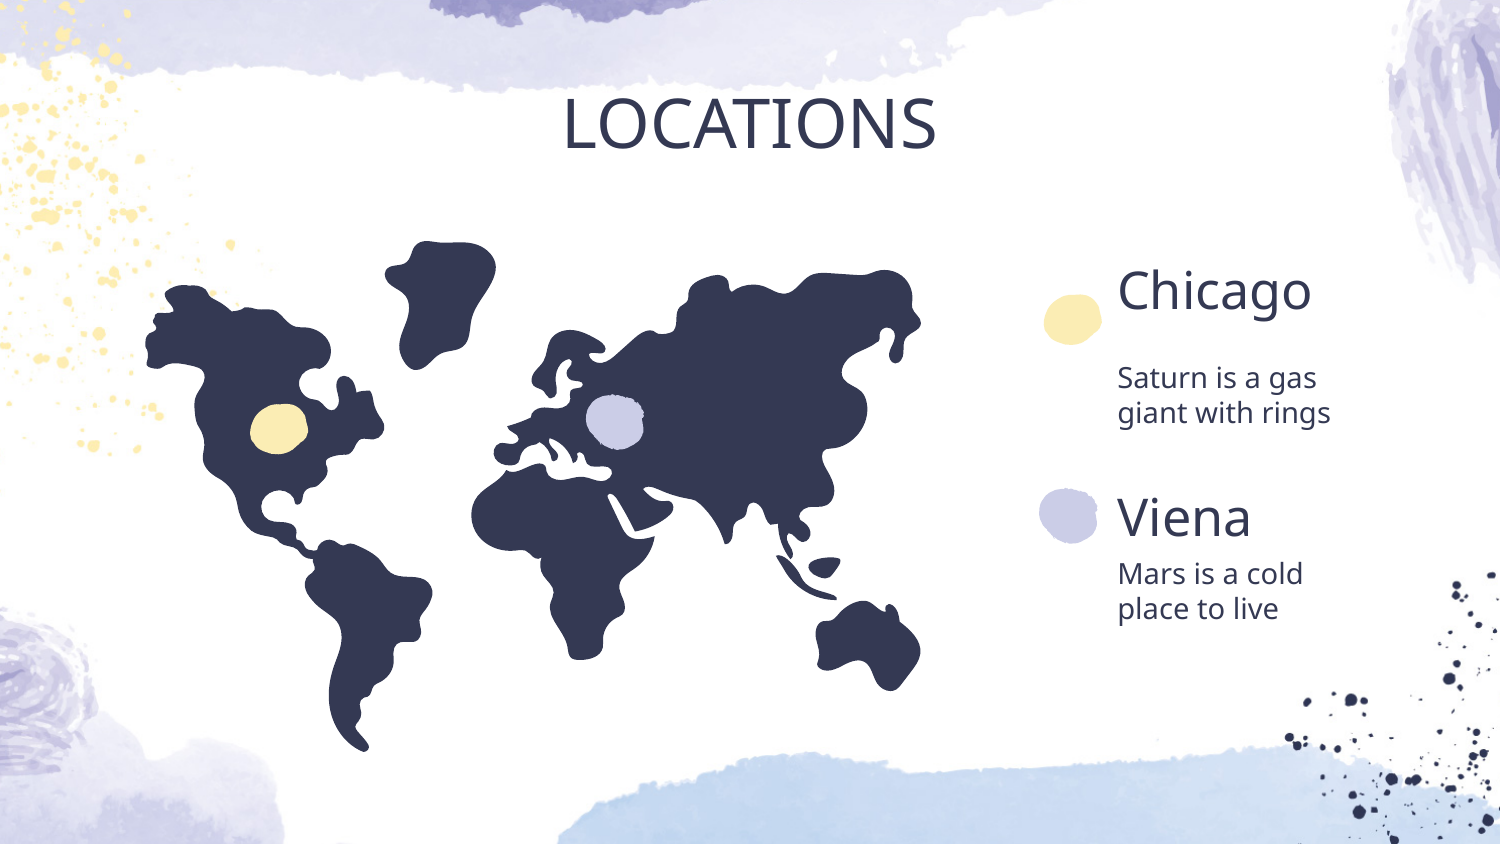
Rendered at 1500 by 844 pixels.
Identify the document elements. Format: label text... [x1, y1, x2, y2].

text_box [1038, 487, 1098, 544]
picture [0, 0, 1500, 844]
text_box Chicago [1102, 287, 1355, 352]
text_box [1043, 294, 1102, 345]
text_box Saturn is a gas giant with rings [1102, 354, 1355, 435]
title LOCATIONS [326, 88, 1174, 153]
text_box Viena [1102, 483, 1355, 548]
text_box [585, 393, 645, 451]
text_box Mars is a cold place to live [1102, 550, 1355, 631]
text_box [144, 240, 923, 753]
